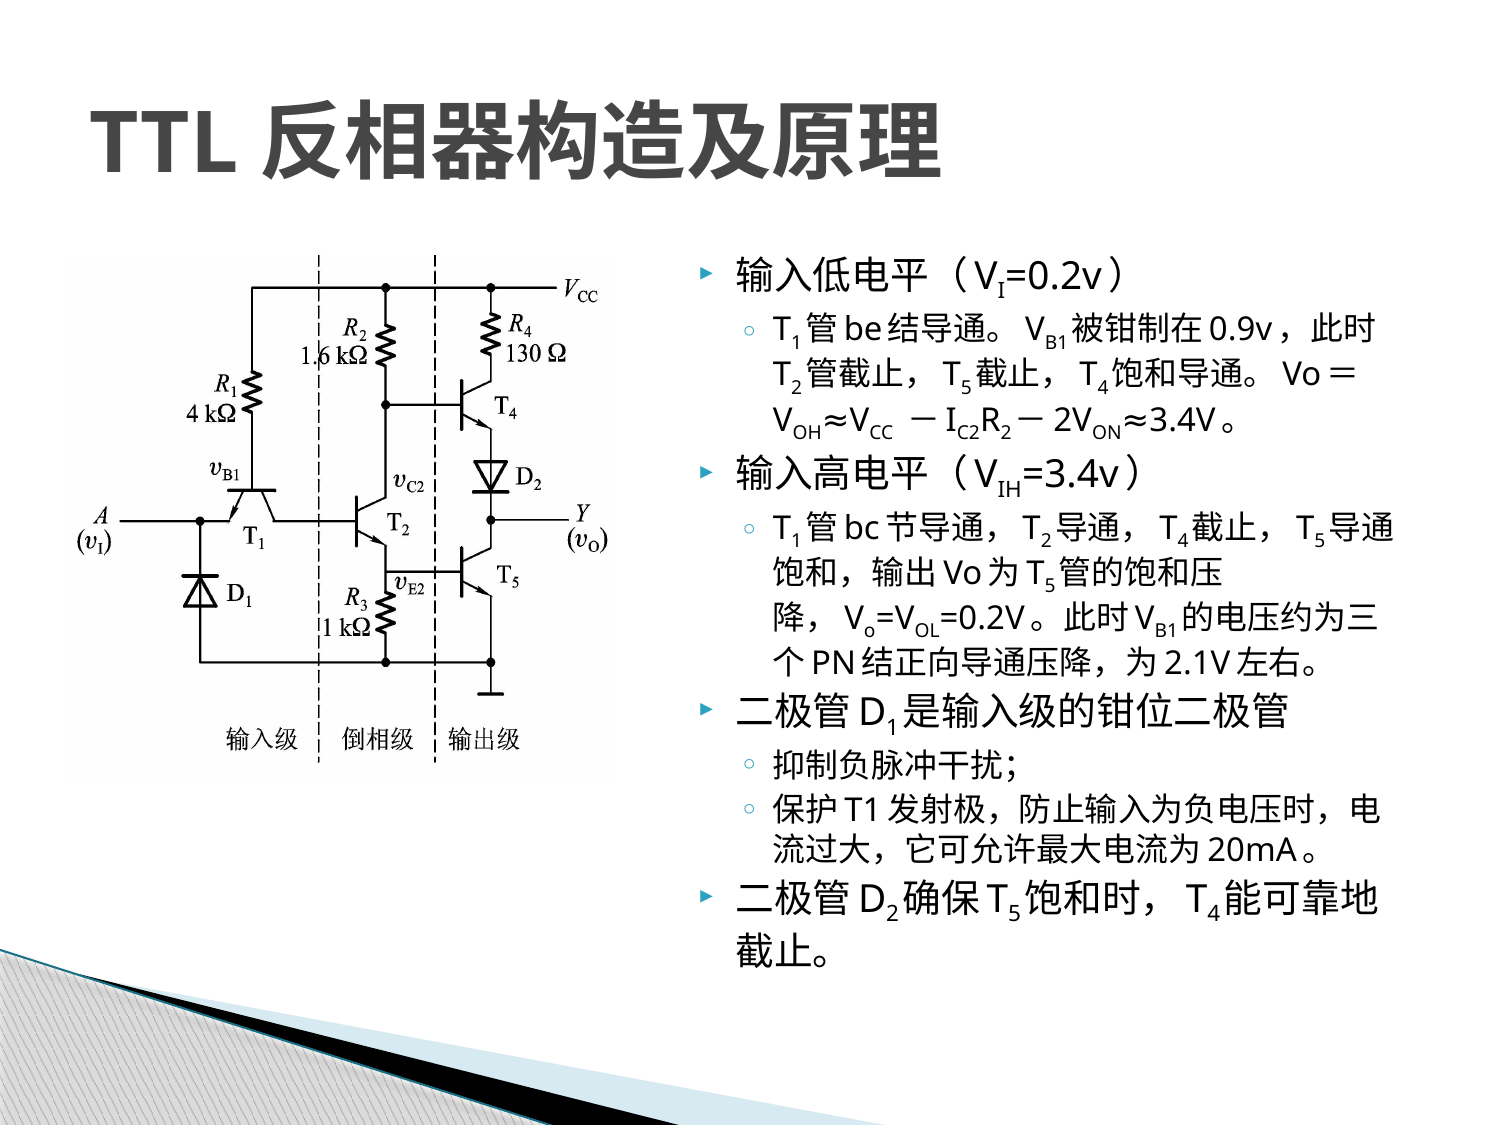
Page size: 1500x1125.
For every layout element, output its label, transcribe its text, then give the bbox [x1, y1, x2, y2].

list 输入低电平（VI=0.2v） T1管be结导通。VB1被钳制在0.9v，此时T2管截止，T5截止，T4饱和导通。Vo＝VOH≈VCC －IC2R2－2VON≈3.4V。 输入高电平（VIH=3.4v） T1管bc节导通，T2导通，T4截止，T5导通饱和，输出Vo为T5管的饱和压降，Vo=VOL=0.2V。此时VB1的电压约为三个PN结正向导通压降，为2.1V左右。 二极管D1是输入级的钳位二极管 抑制负脉冲干扰； 保护T1发射极，防止输入为负电压时，电流过大，它可允许最大电流为20mA。 二极管D2确保T5饱和时，T4能可靠地截止。 [667, 243, 1425, 986]
picture [69, 255, 614, 782]
title TTL反相器构造及原理 [75, 45, 1425, 233]
